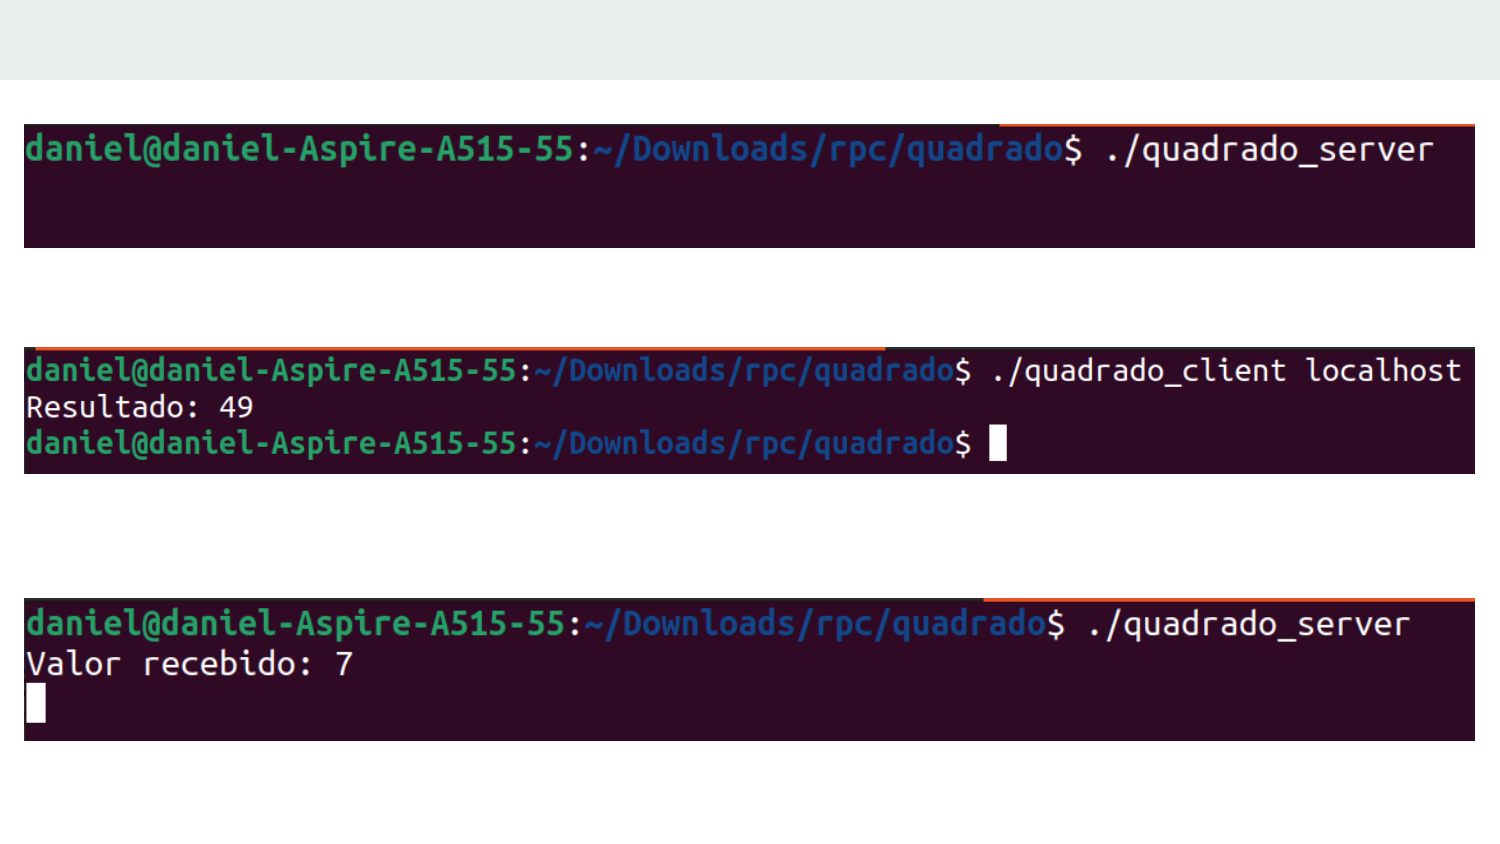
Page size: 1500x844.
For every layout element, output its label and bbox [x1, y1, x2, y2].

picture [24, 124, 1476, 248]
picture [24, 347, 1476, 474]
picture [24, 598, 1476, 742]
